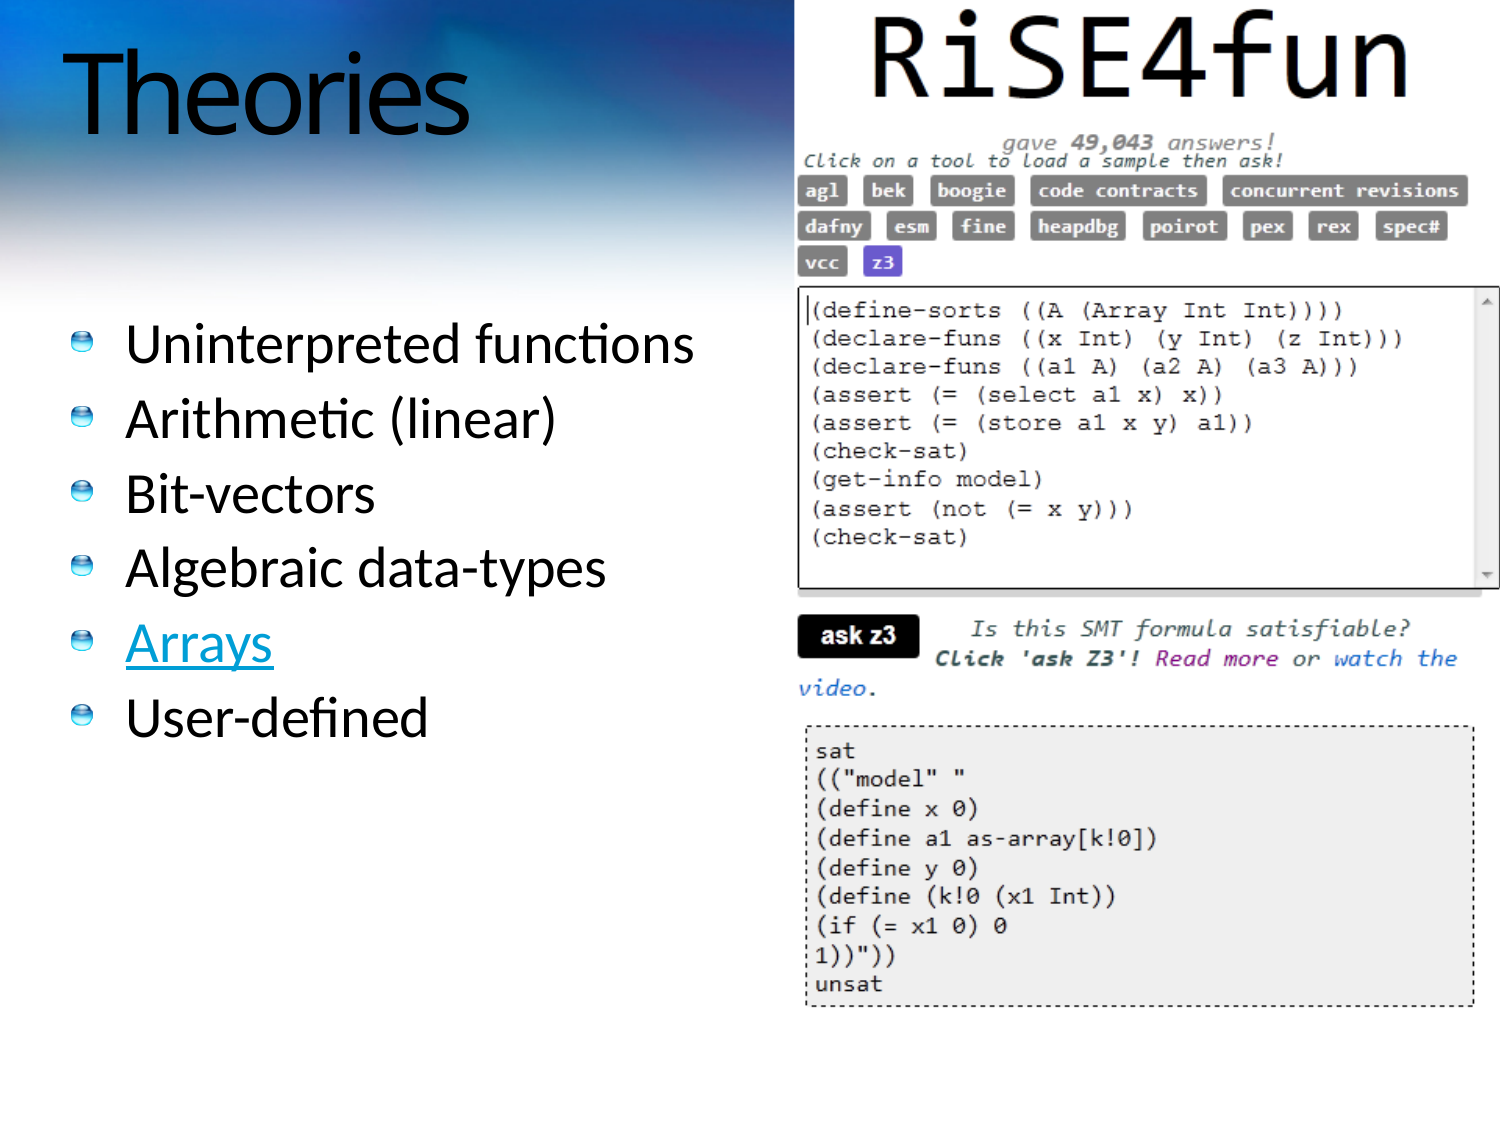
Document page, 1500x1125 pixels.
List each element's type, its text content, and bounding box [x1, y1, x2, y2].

list Uninterpreted functions Arithmetic (linear) Bit-vectors Algebraic data-types Arrays User-defined [62, 231, 788, 840]
picture [0, 0, 1500, 1125]
title Theories [62, 37, 788, 161]
